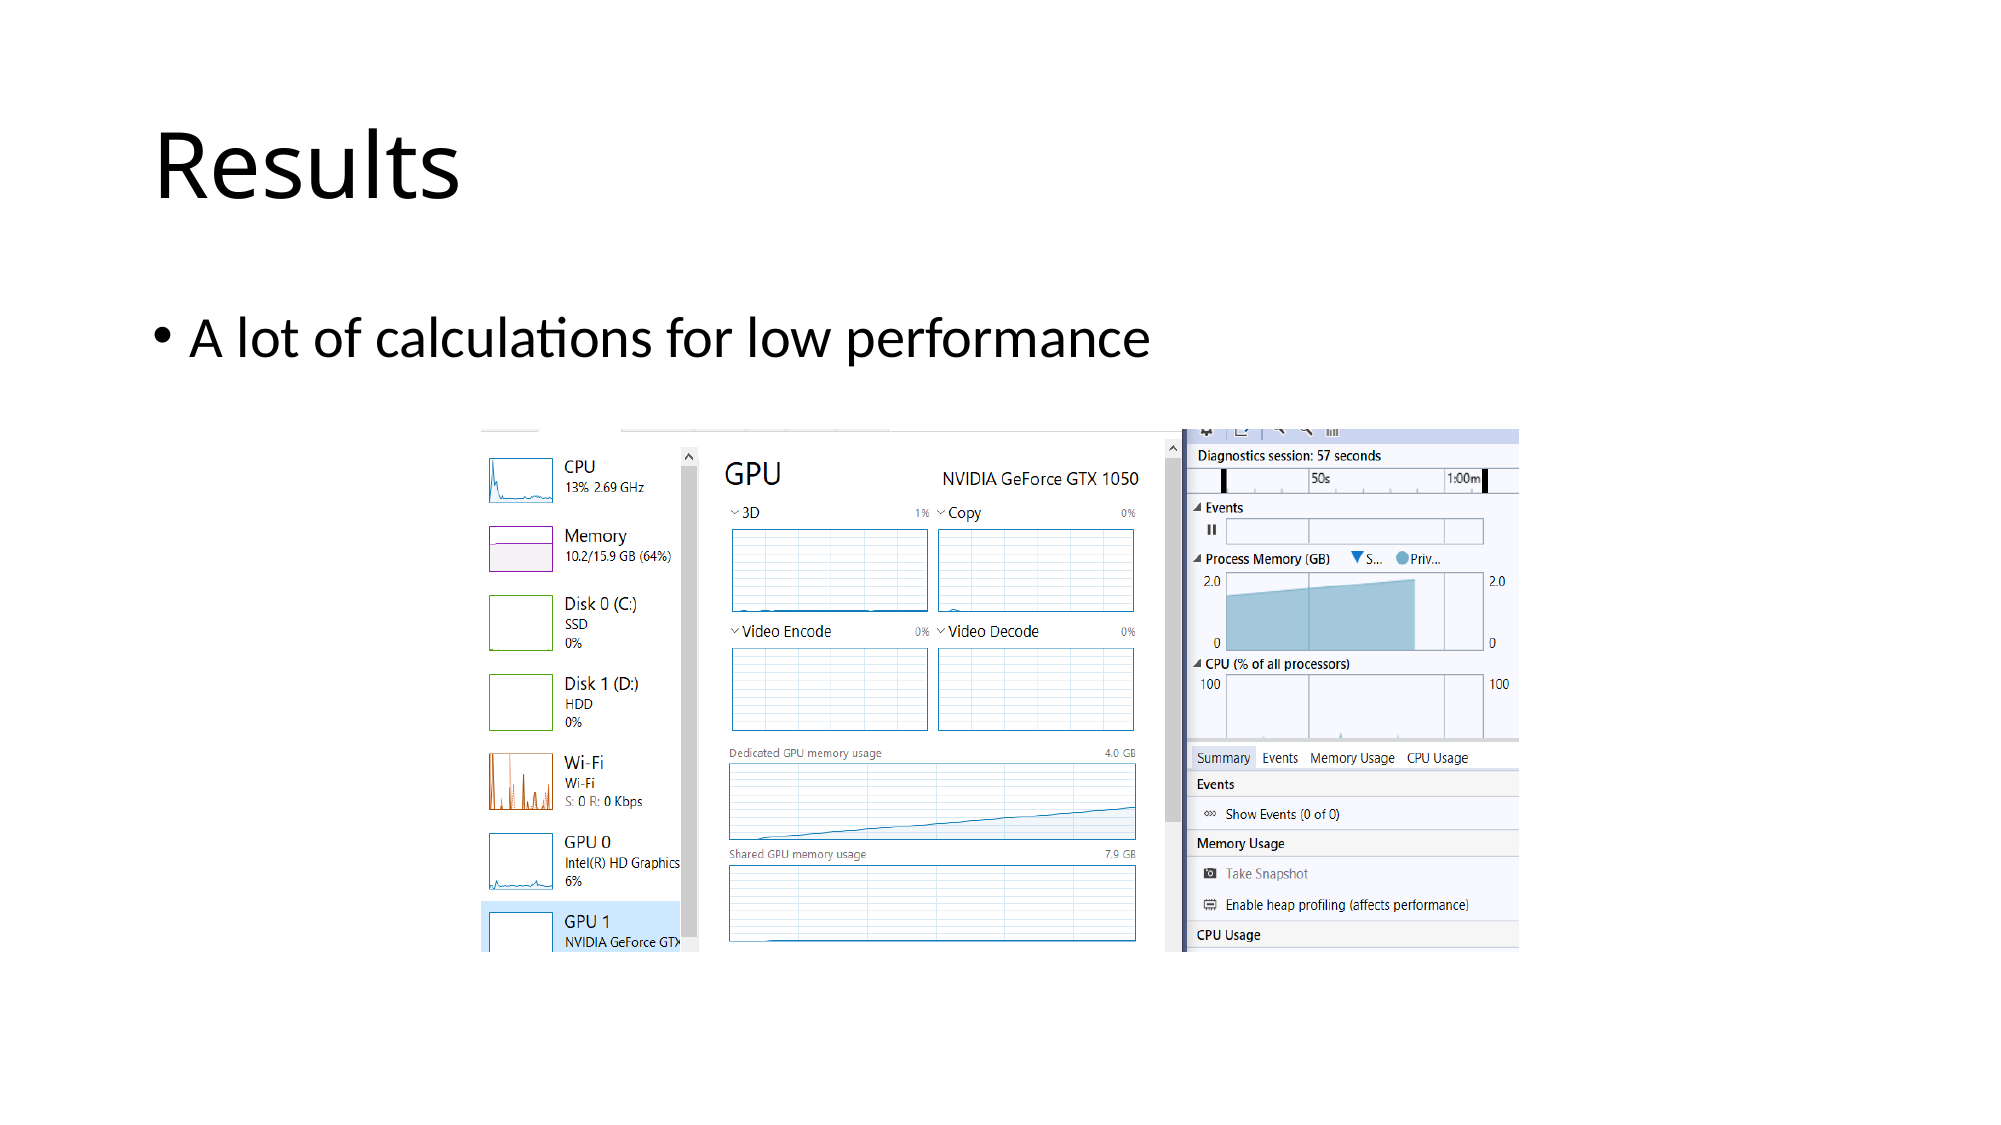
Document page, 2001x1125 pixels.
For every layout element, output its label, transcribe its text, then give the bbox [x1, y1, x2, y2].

picture [481, 429, 1519, 952]
title Results [137, 59, 1863, 278]
list A lot of calculations for low performance [137, 299, 1863, 1014]
